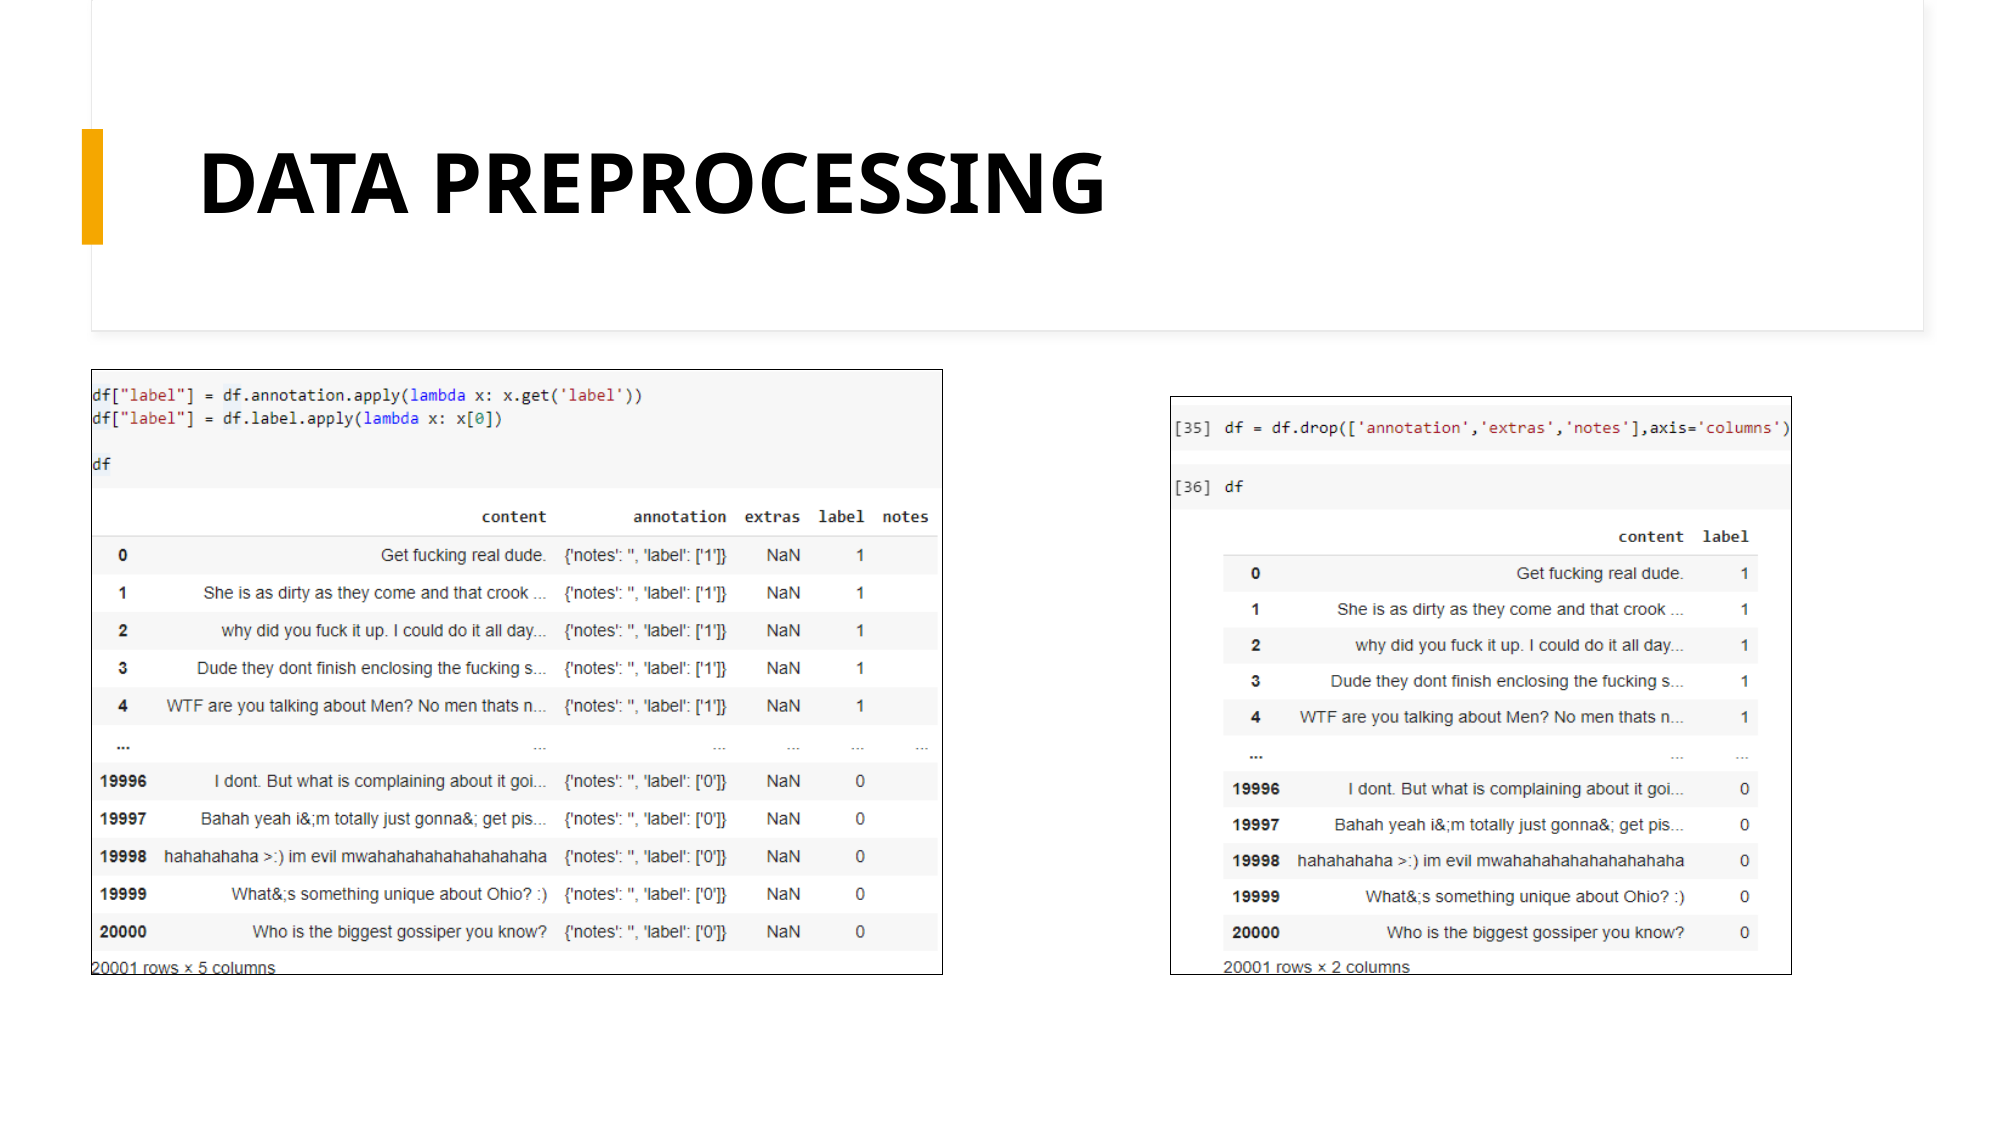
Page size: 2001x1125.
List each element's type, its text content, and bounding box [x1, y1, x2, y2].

picture [1170, 396, 1792, 975]
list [91, 369, 943, 975]
title DATA PREPROCESSING [183, 90, 1851, 284]
